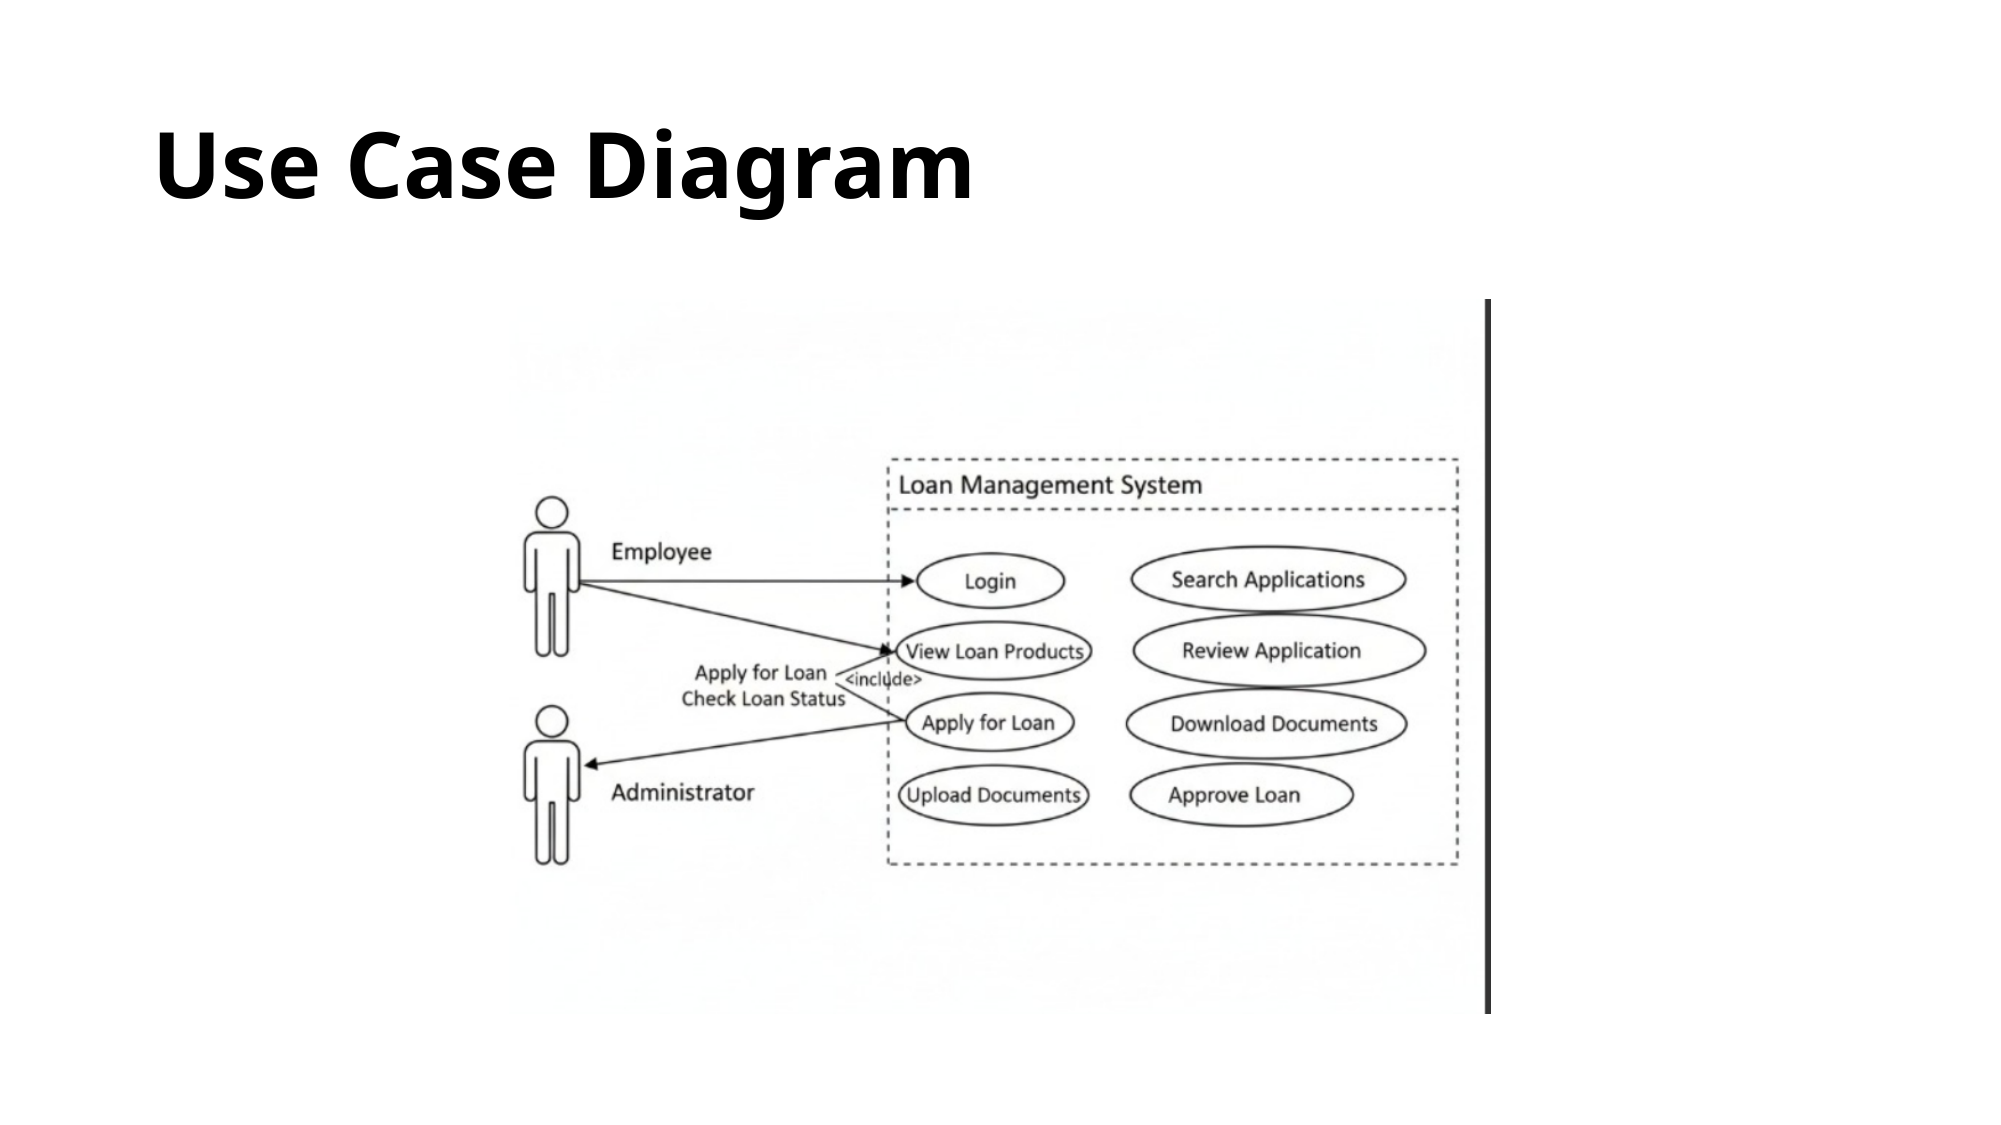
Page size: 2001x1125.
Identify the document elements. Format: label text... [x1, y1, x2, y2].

title Use Case Diagram [137, 59, 1863, 278]
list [509, 299, 1490, 1014]
